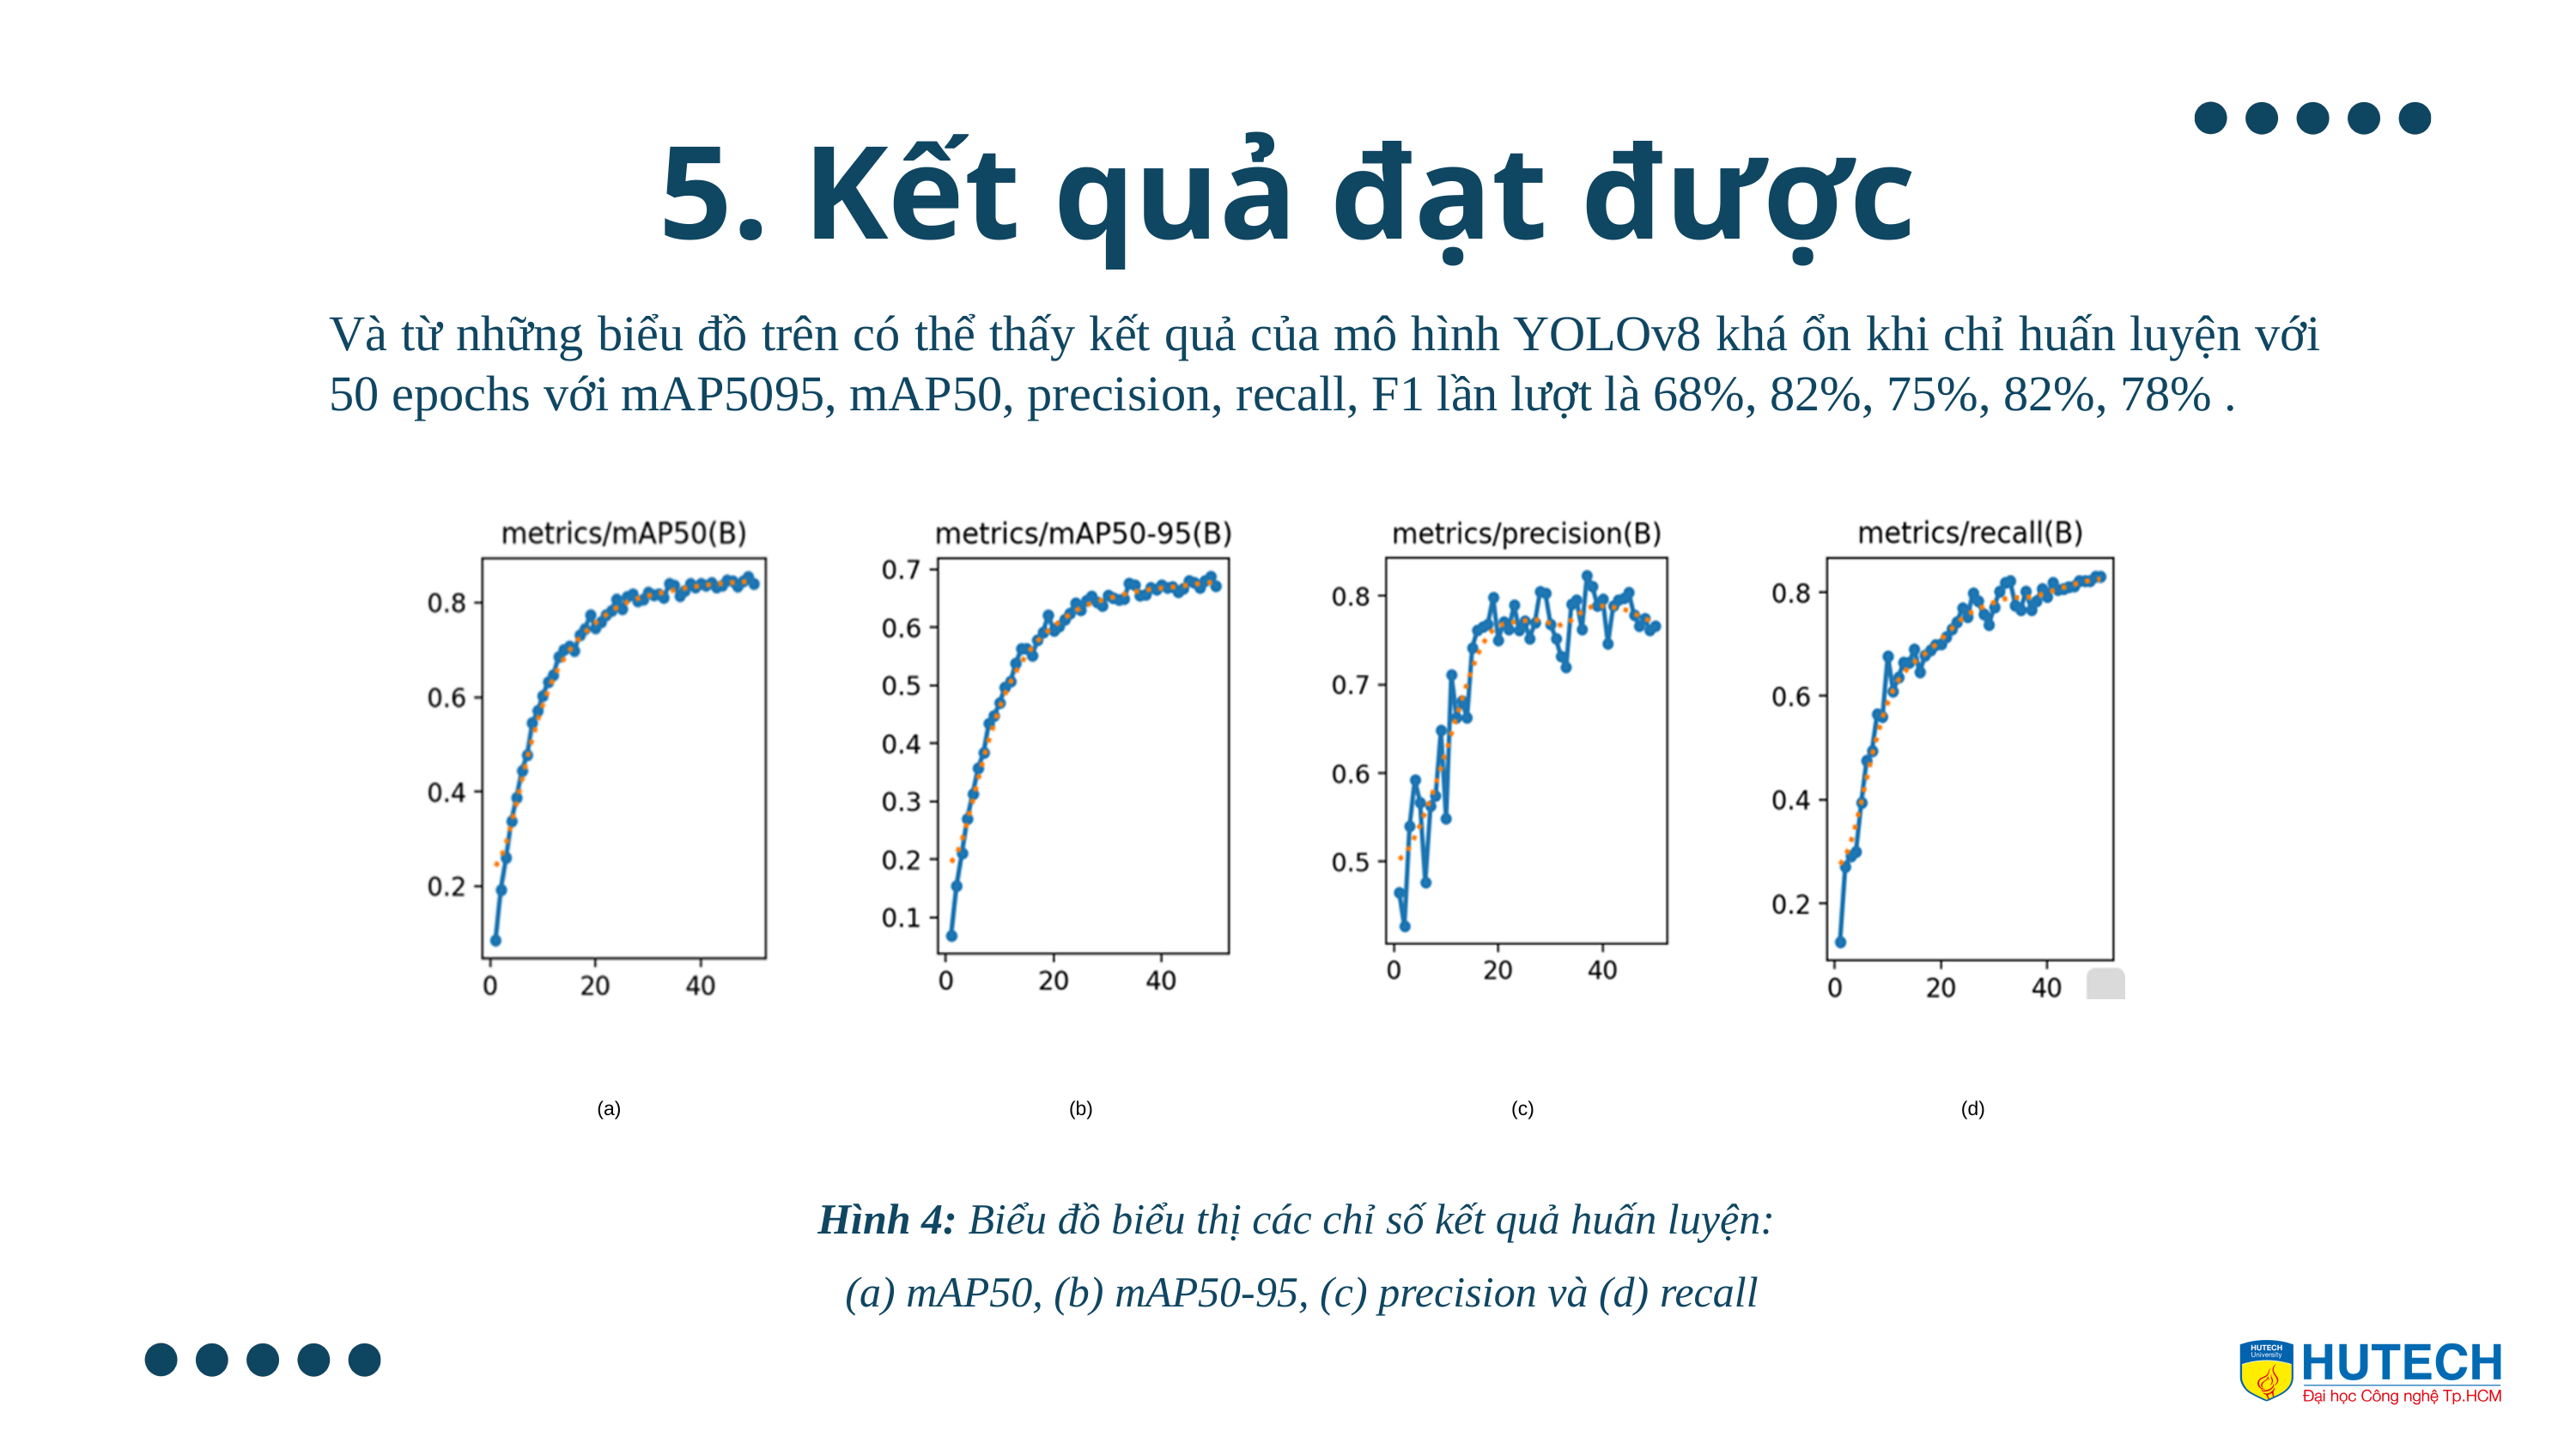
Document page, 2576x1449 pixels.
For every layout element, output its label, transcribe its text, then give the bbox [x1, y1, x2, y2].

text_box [407, 489, 2126, 1188]
text_box [2221, 1325, 2519, 1420]
text_box Hình 4: Biểu đồ biểu thị các chỉ số kết quả huấn luyện: (a) mAP50, (b) mAP50-95, (c) precision và (d) recall [748, 1197, 1856, 1317]
text_box [2194, 100, 2432, 136]
text_box [144, 1342, 381, 1378]
text_box 5. Kết quả đạt được [526, 136, 2050, 240]
text_box Và từ những biểu đồ trên có thể thấy kết quả của mô hình YOLOv8 khá ổn khi chỉ huấn luyện với 50 epochs với mAP5095, mAP50, precision, recall, F1 lần lượt là 68%, 82%, 75%, 82%, 78% . [317, 294, 2335, 427]
